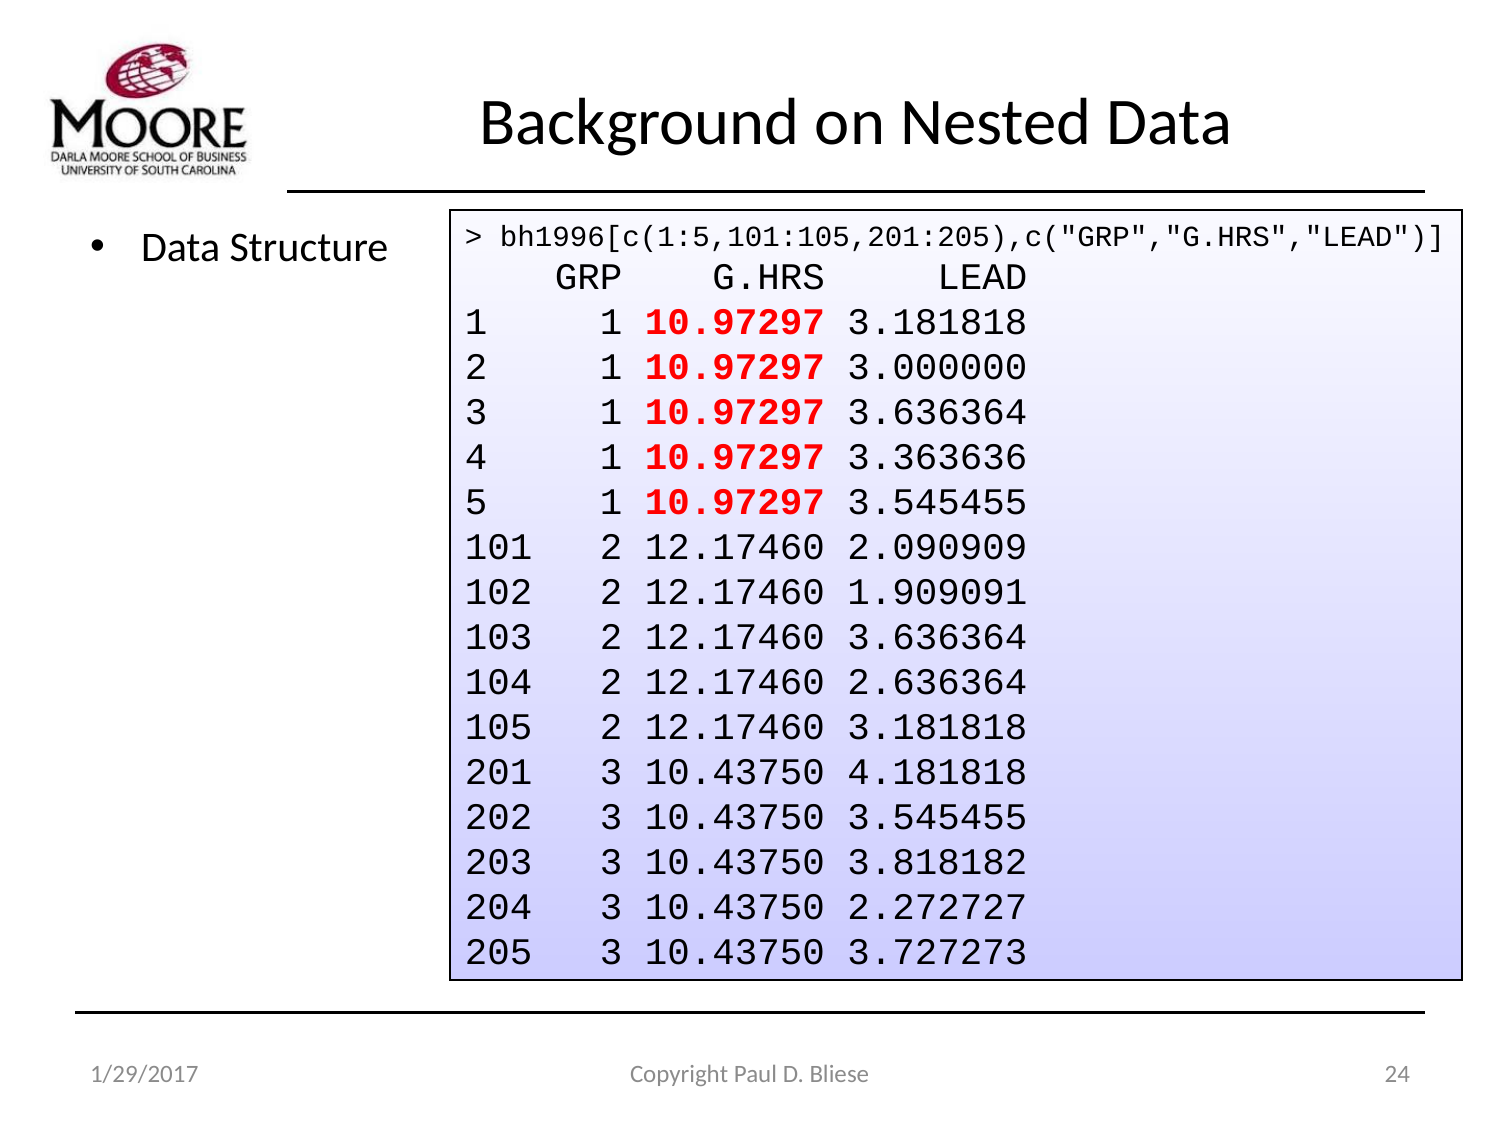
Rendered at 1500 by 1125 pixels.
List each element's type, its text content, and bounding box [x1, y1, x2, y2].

slide_number 24 [1074, 1042, 1425, 1103]
title Background on Nested Data [287, 45, 1425, 192]
picture [35, 24, 262, 191]
list Data Structure [75, 212, 450, 313]
text_box > bh1996[c(1:5,101:105,201:205),c("GRP","G.HRS","LEAD")] GRP G.HRS LEAD 1 1 10.97297 3.181818 2 1 10.97297 3.000000 3 1 10.97297 3.636364 4 1 10.97297 3.363636 5 1 10.97297 3.545455 101 2 12.17460 2.090909 102 2 12.17460 1.909091 103 2 12.17460 3.636364 104 2 12.17460 2.636364 105 2 12.17460 3.181818 201 3 10.43750 4.181818 202 3 10.43750 3.545455 203 3 10.43750 3.818182 204 3 10.43750 2.272727 205 3 10.43750 3.727273 [450, 209, 1463, 980]
footer Copyright Paul D. Bliese [512, 1042, 988, 1103]
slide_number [75, 1042, 425, 1103]
